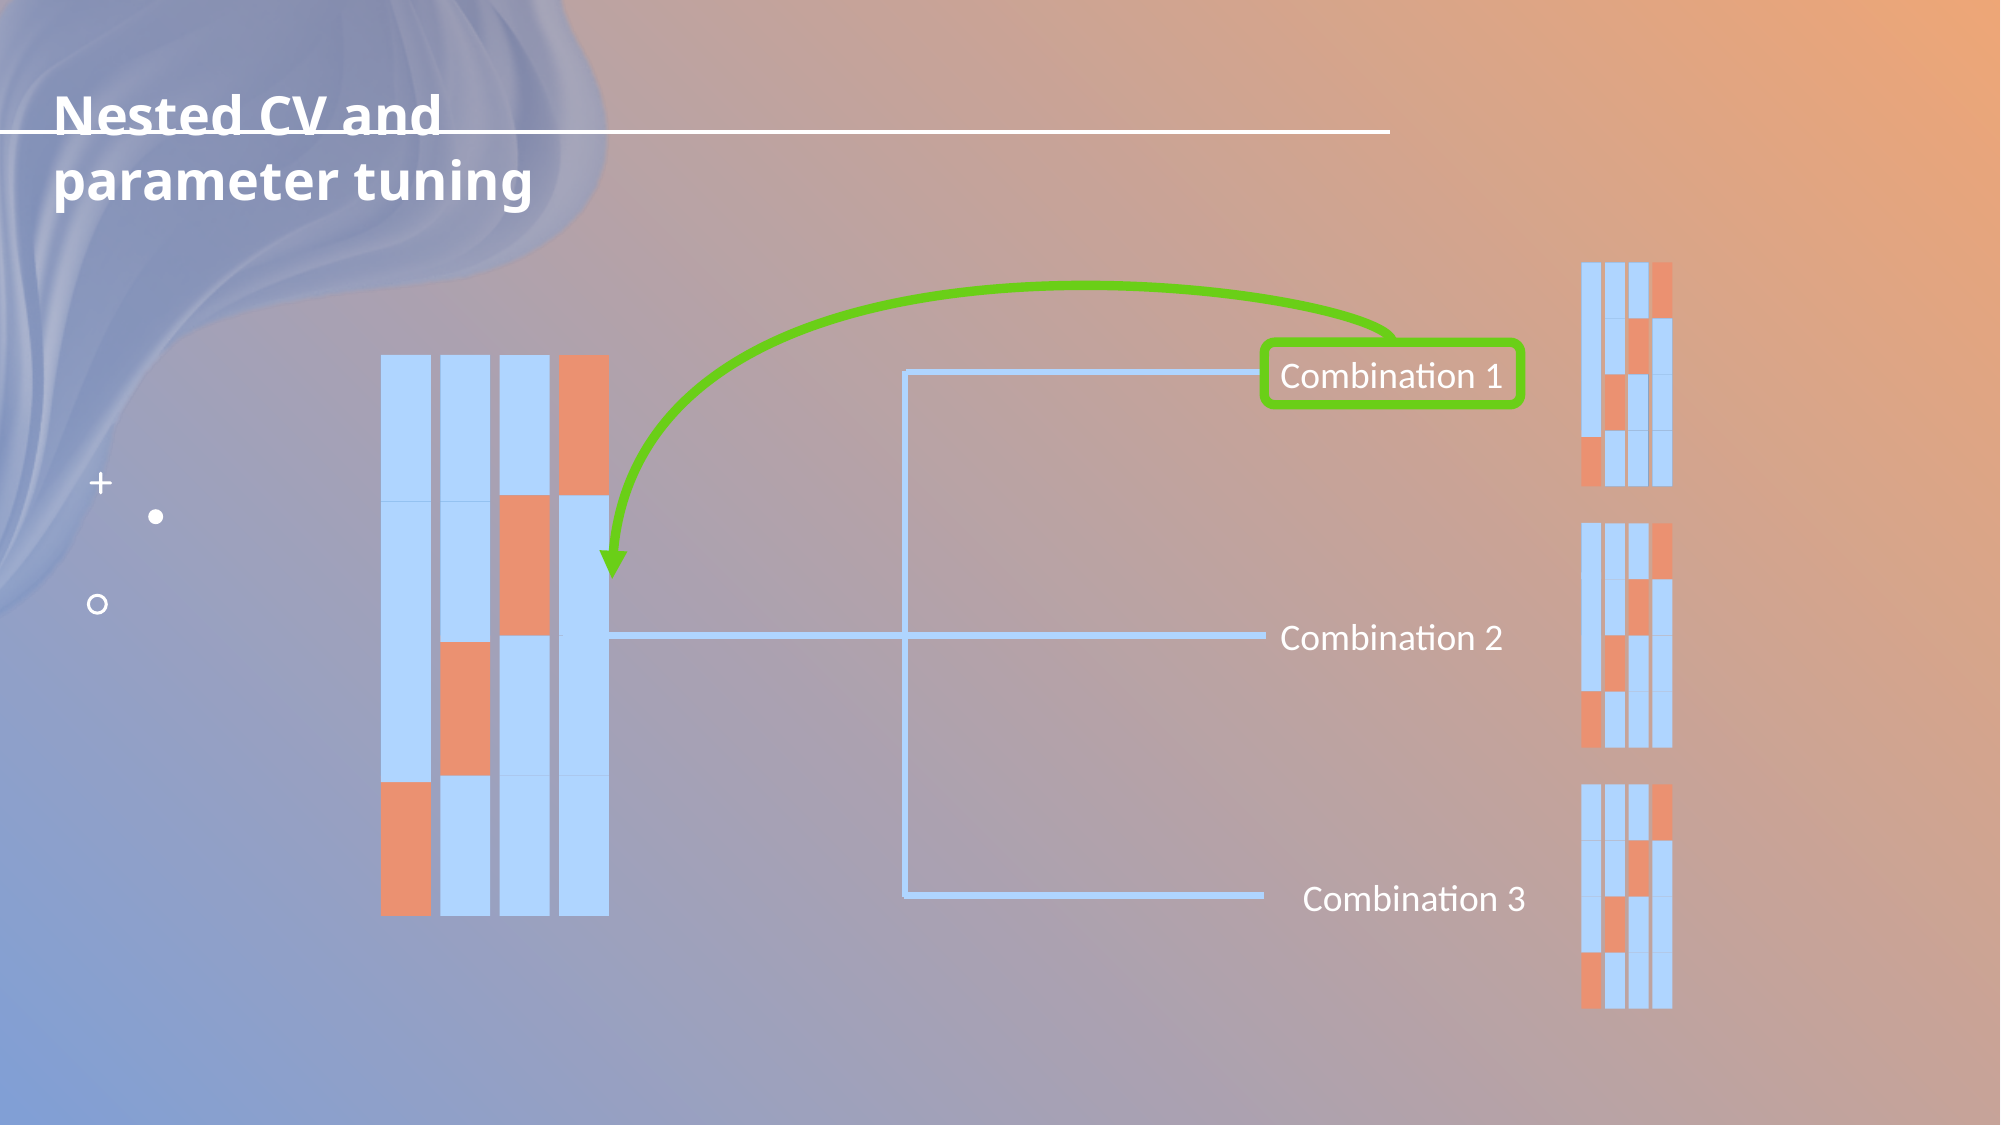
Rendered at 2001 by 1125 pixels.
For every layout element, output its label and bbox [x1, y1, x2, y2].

text_box [380, 355, 610, 916]
text_box [612, 342, 1521, 579]
picture [0, 0, 2000, 1125]
text_box [1581, 262, 1673, 1009]
